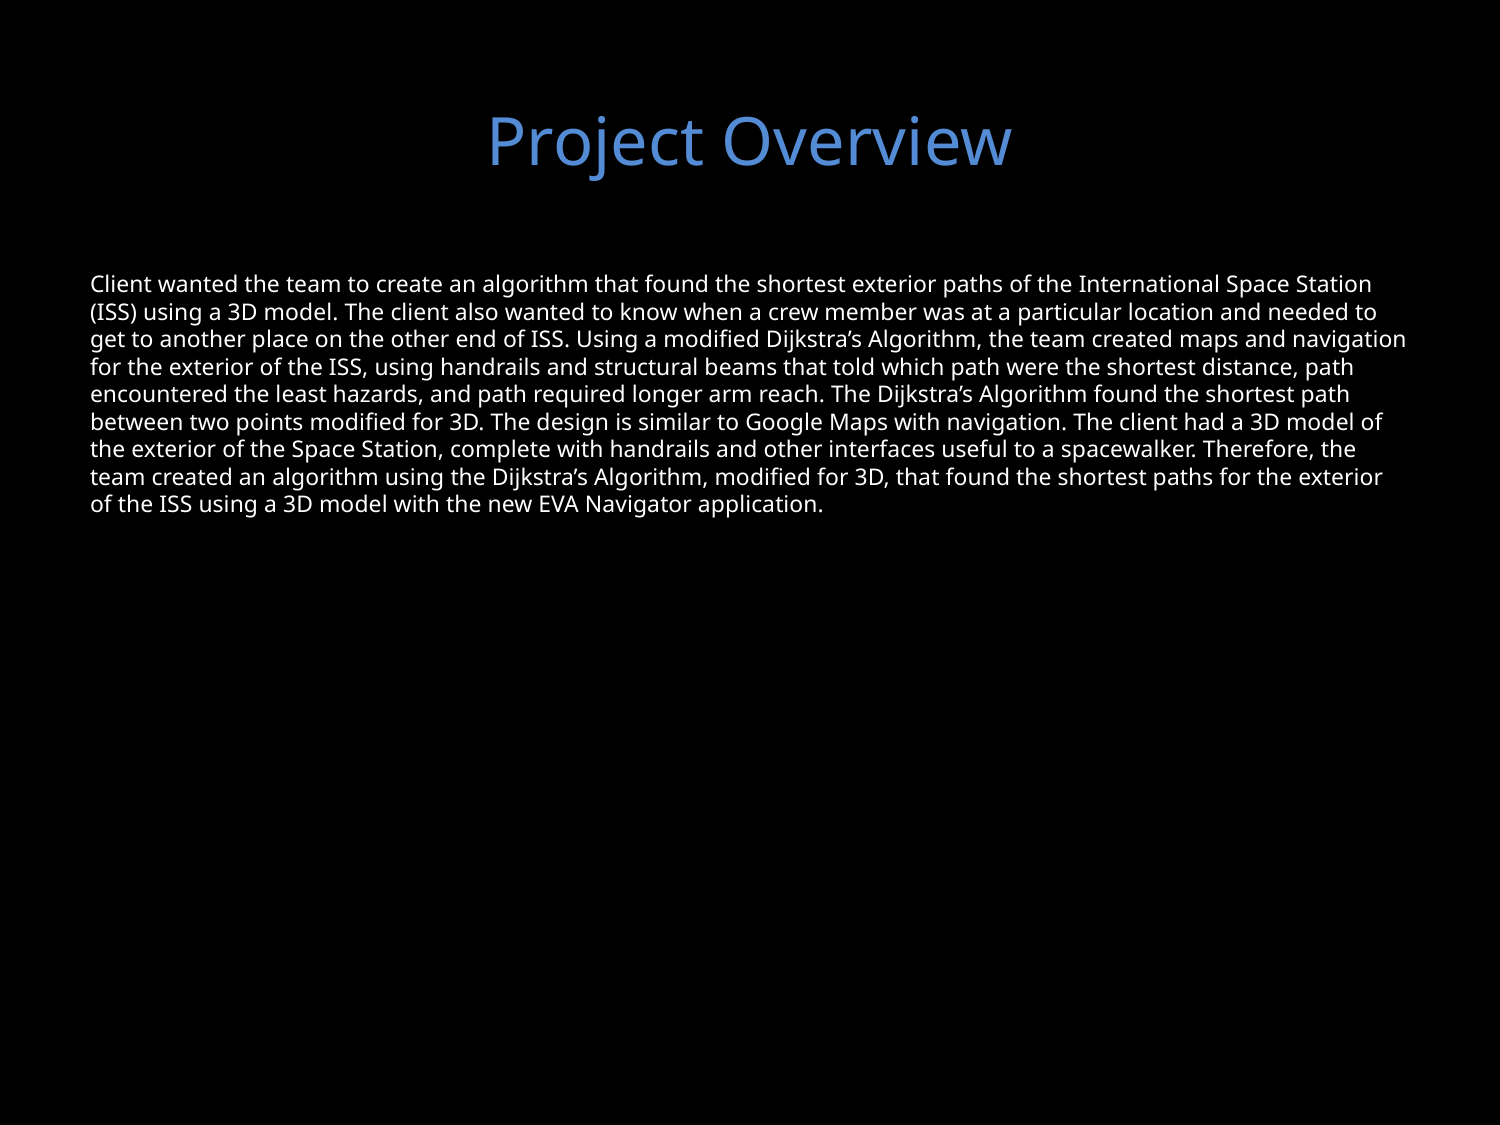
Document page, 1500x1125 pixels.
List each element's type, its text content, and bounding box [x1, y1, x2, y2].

title Project Overview [75, 45, 1425, 233]
list Client wanted the team to create an algorithm that found the shortest exterior paths of the International Space Station (ISS) using a 3D model. The client also wanted to know when a crew member was at a particular location and needed to get to another place on the other end of ISS. Using a modified Dijkstra’s Algorithm, the team created maps and navigation for the exterior of the ISS, using handrails and structural beams that told which path were the shortest distance, path encountered the least hazards, and path required longer arm reach. The Dijkstra’s Algorithm found the shortest path between two points modified for 3D. The design is similar to Google Maps with navigation. The client had a 3D model of the exterior of the Space Station, complete with handrails and other interfaces useful to a spacewalker. Therefore, the team created an algorithm using the Dijkstra’s Algorithm, modified for 3D, that found the shortest paths for the exterior of the ISS using a 3D model with the new EVA Navigator application. [75, 262, 1425, 1005]
